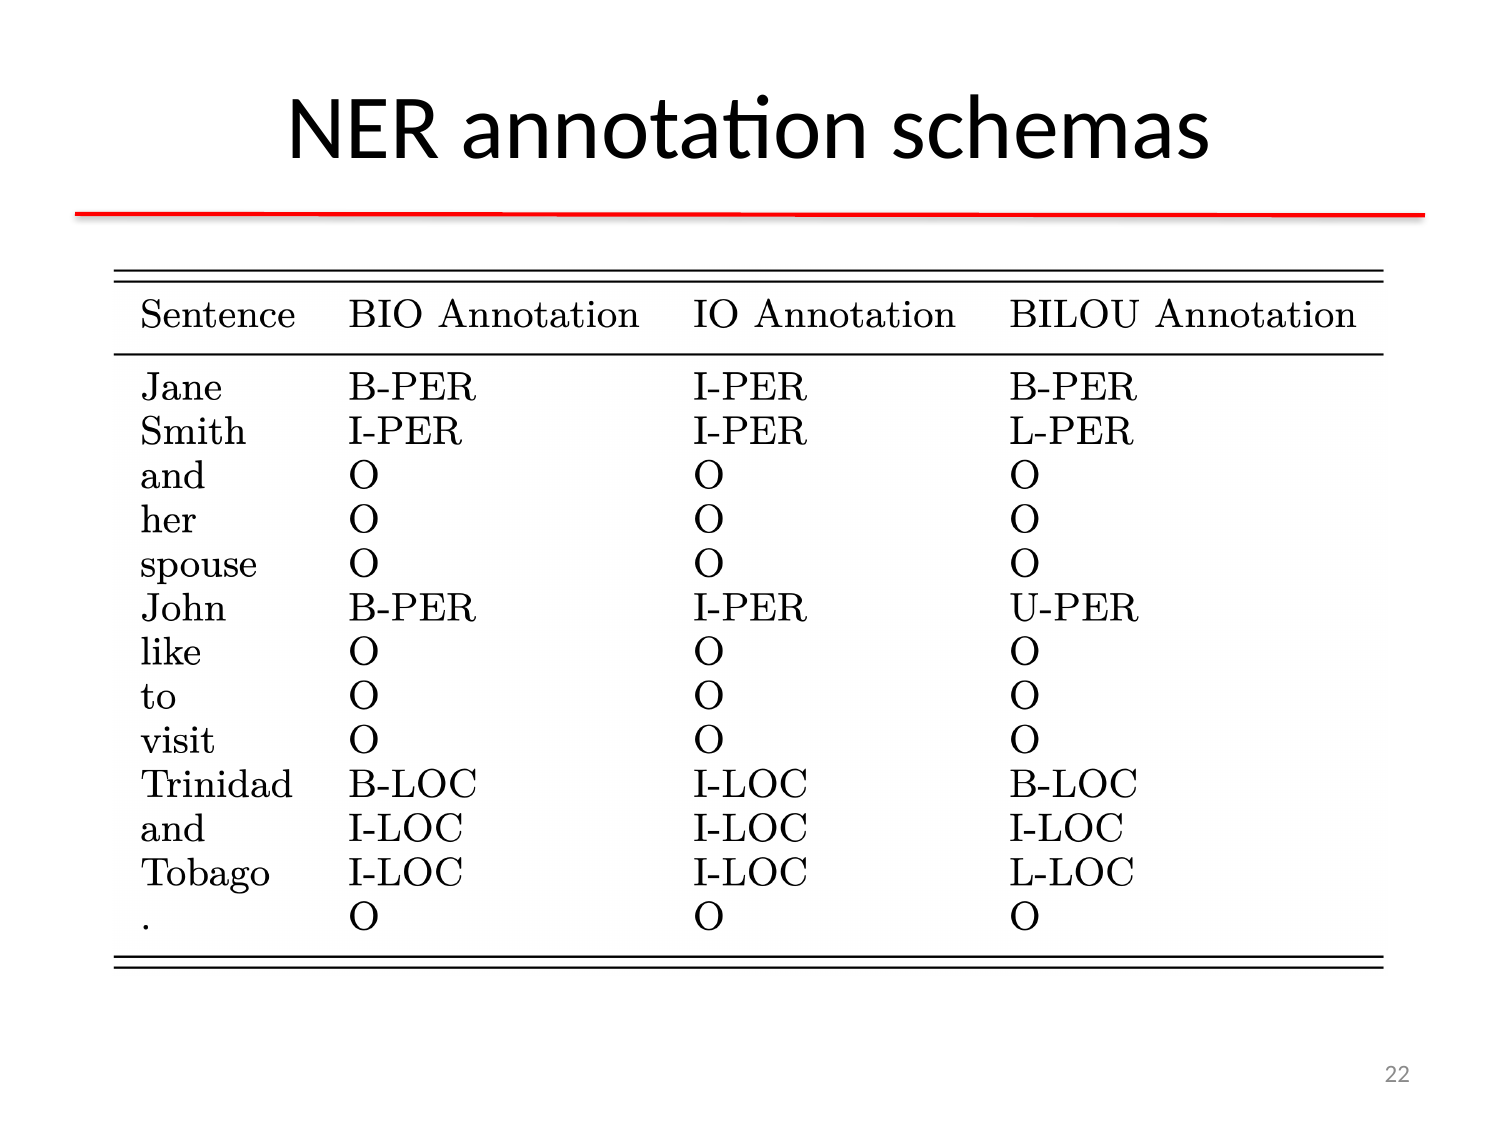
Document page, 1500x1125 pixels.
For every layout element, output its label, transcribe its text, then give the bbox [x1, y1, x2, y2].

picture [112, 264, 1388, 977]
title NER annotation schemas [75, 45, 1425, 198]
slide_number 22 [1074, 1042, 1425, 1103]
